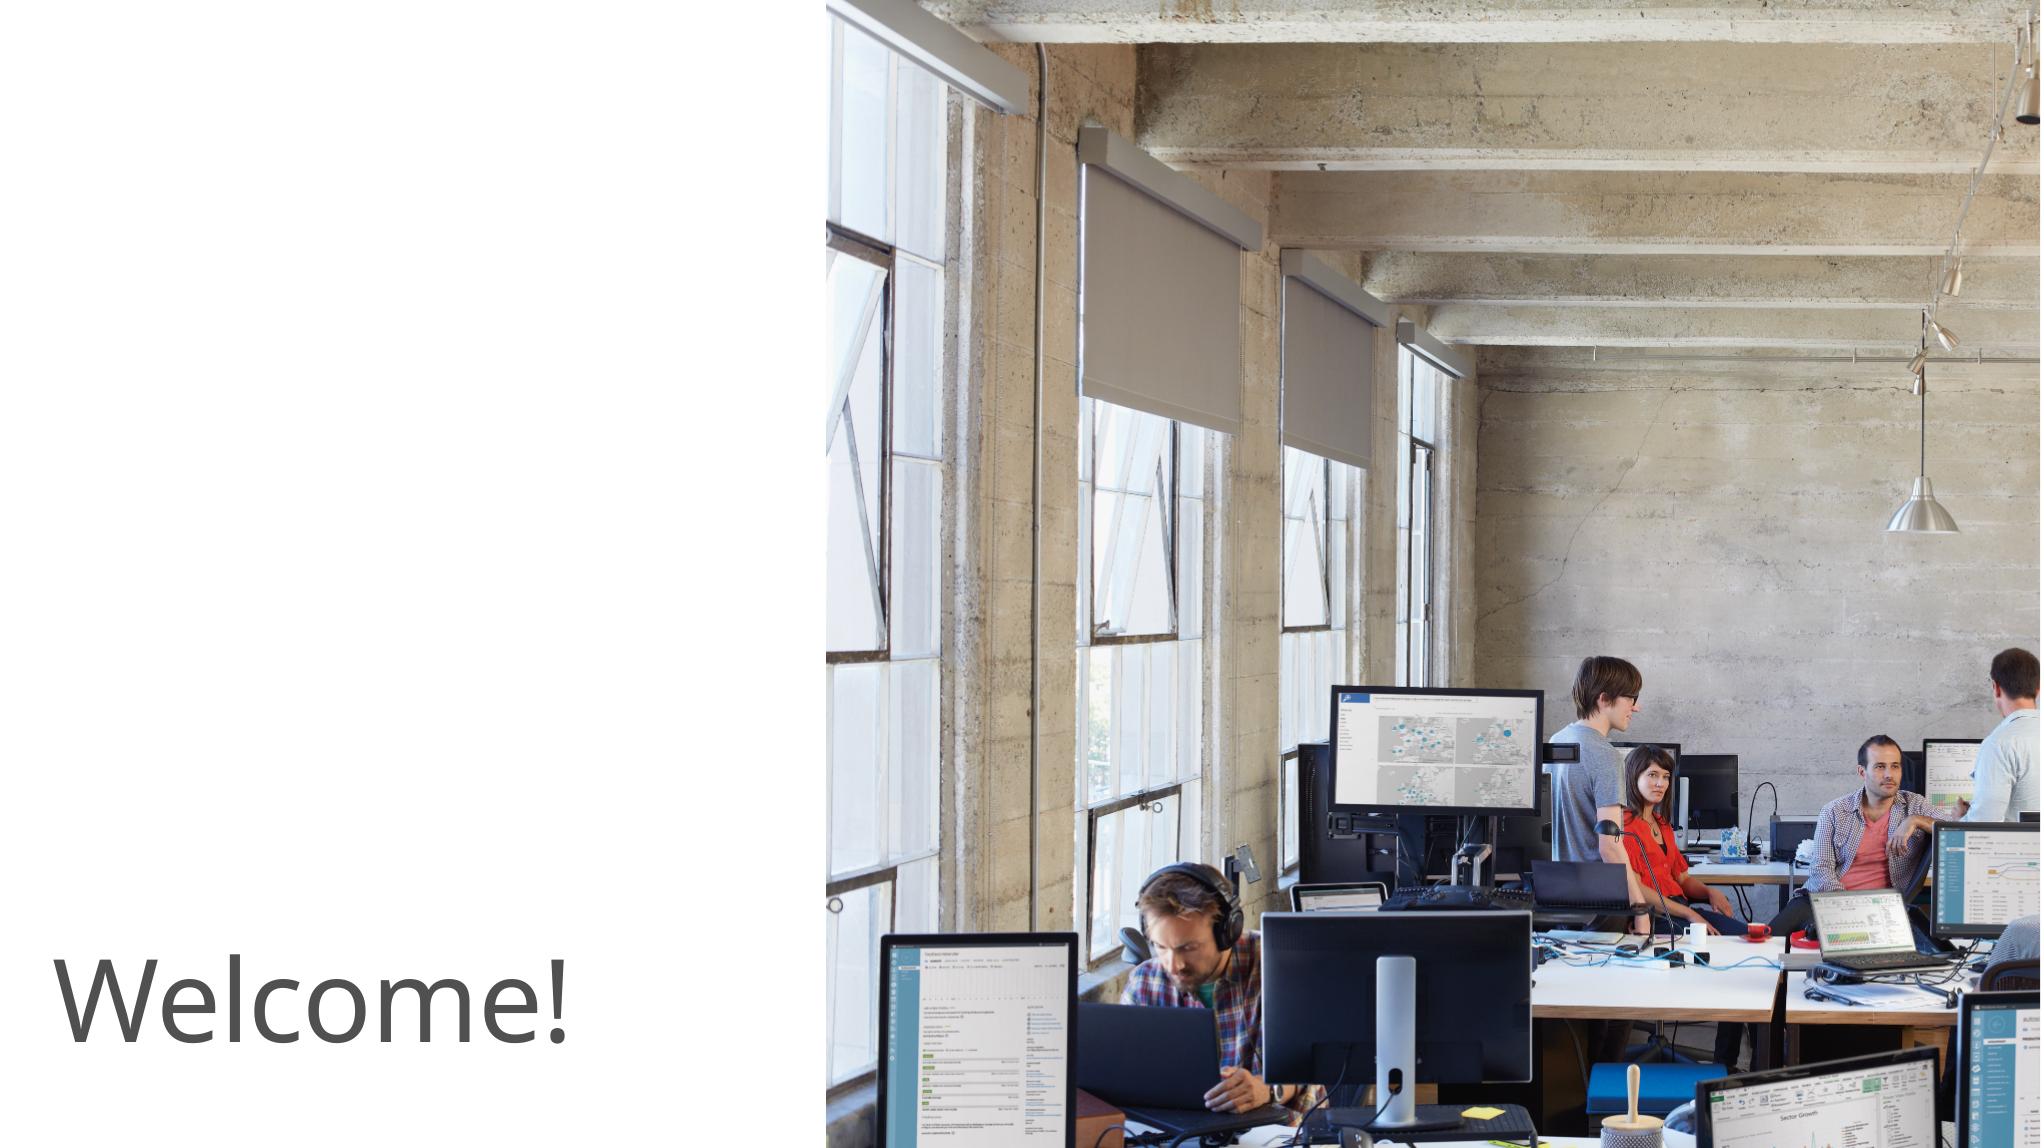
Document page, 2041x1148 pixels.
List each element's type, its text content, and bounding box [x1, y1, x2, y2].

picture [825, 0, 2041, 1148]
title Welcome! [0, 902, 814, 1081]
